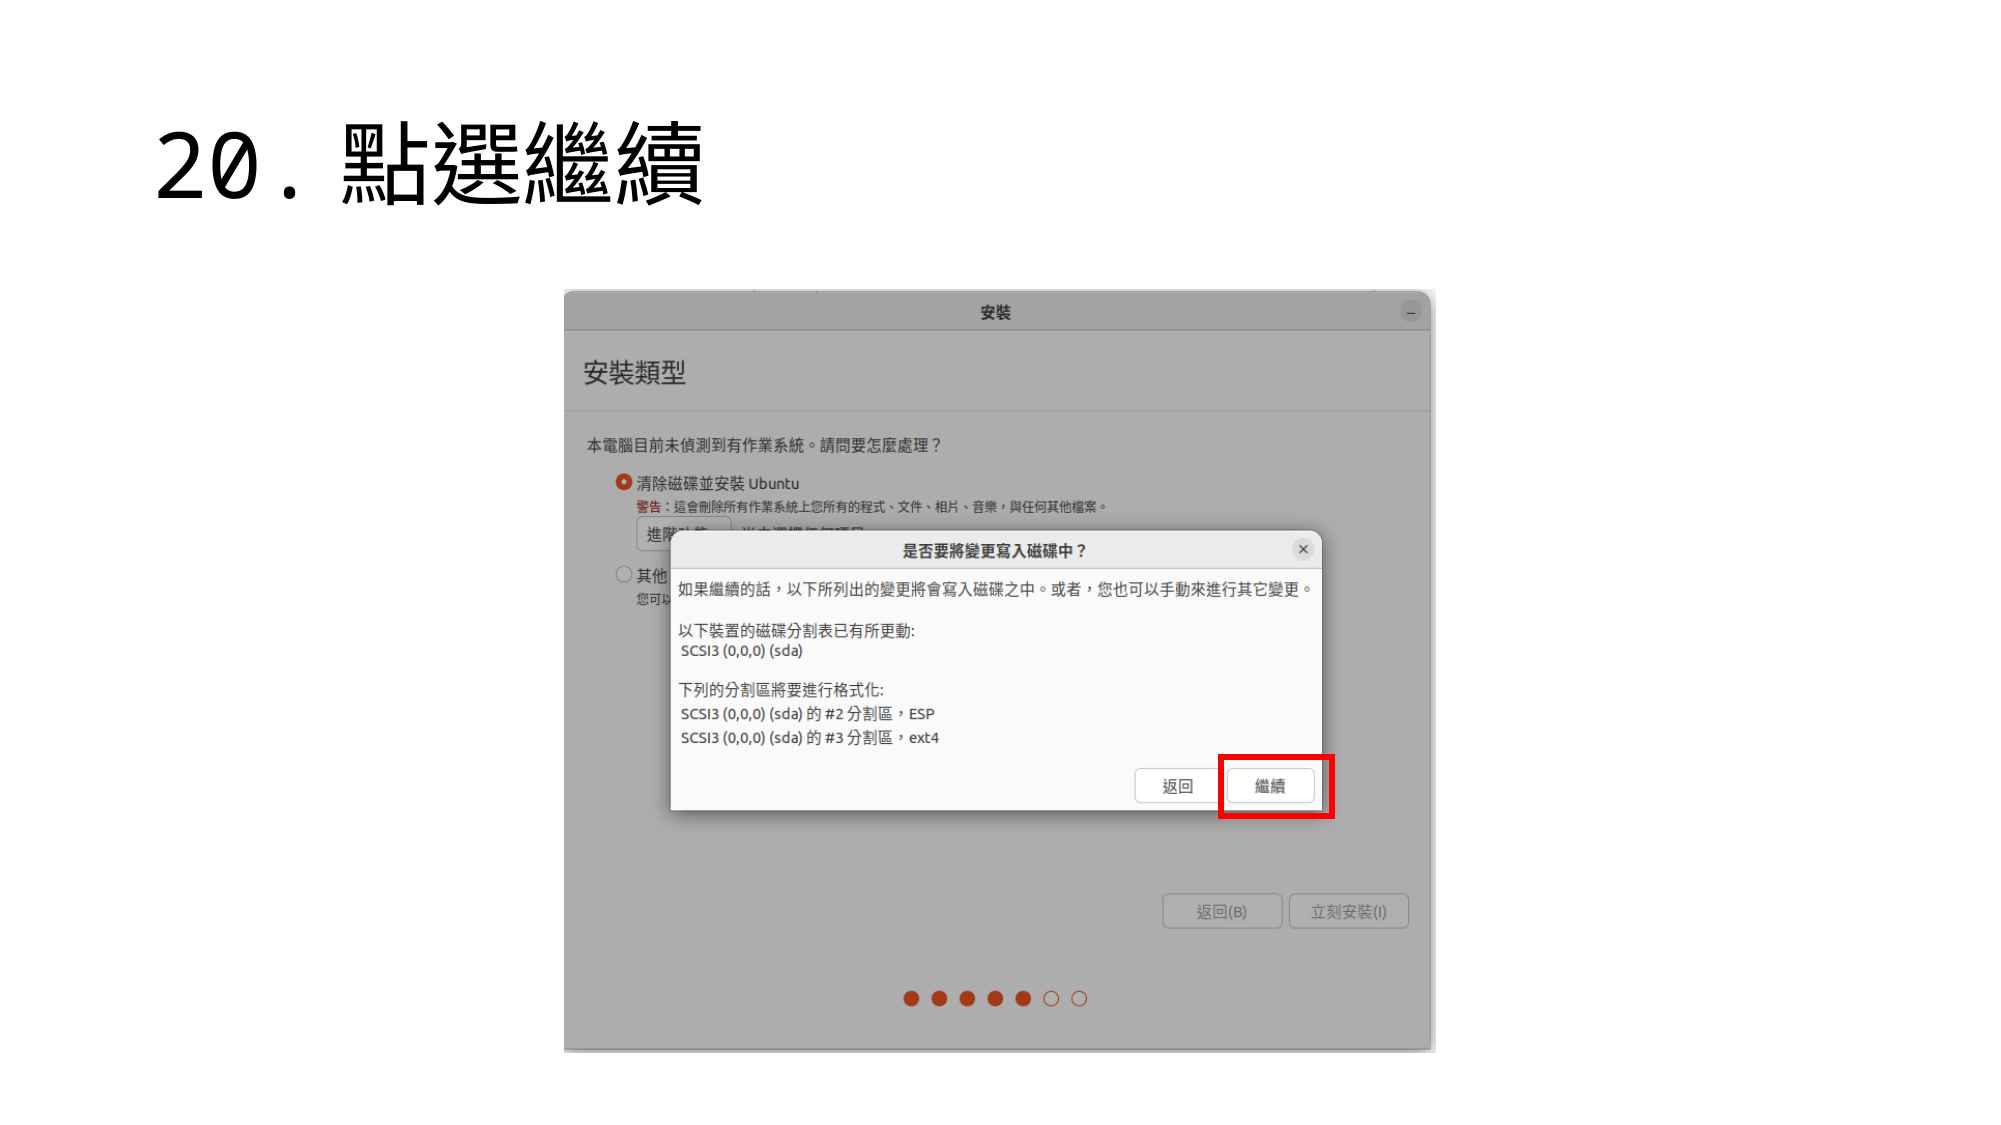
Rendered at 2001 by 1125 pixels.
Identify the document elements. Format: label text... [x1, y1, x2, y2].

title 20.點選繼續 [137, 59, 1863, 278]
picture [564, 289, 1436, 1053]
